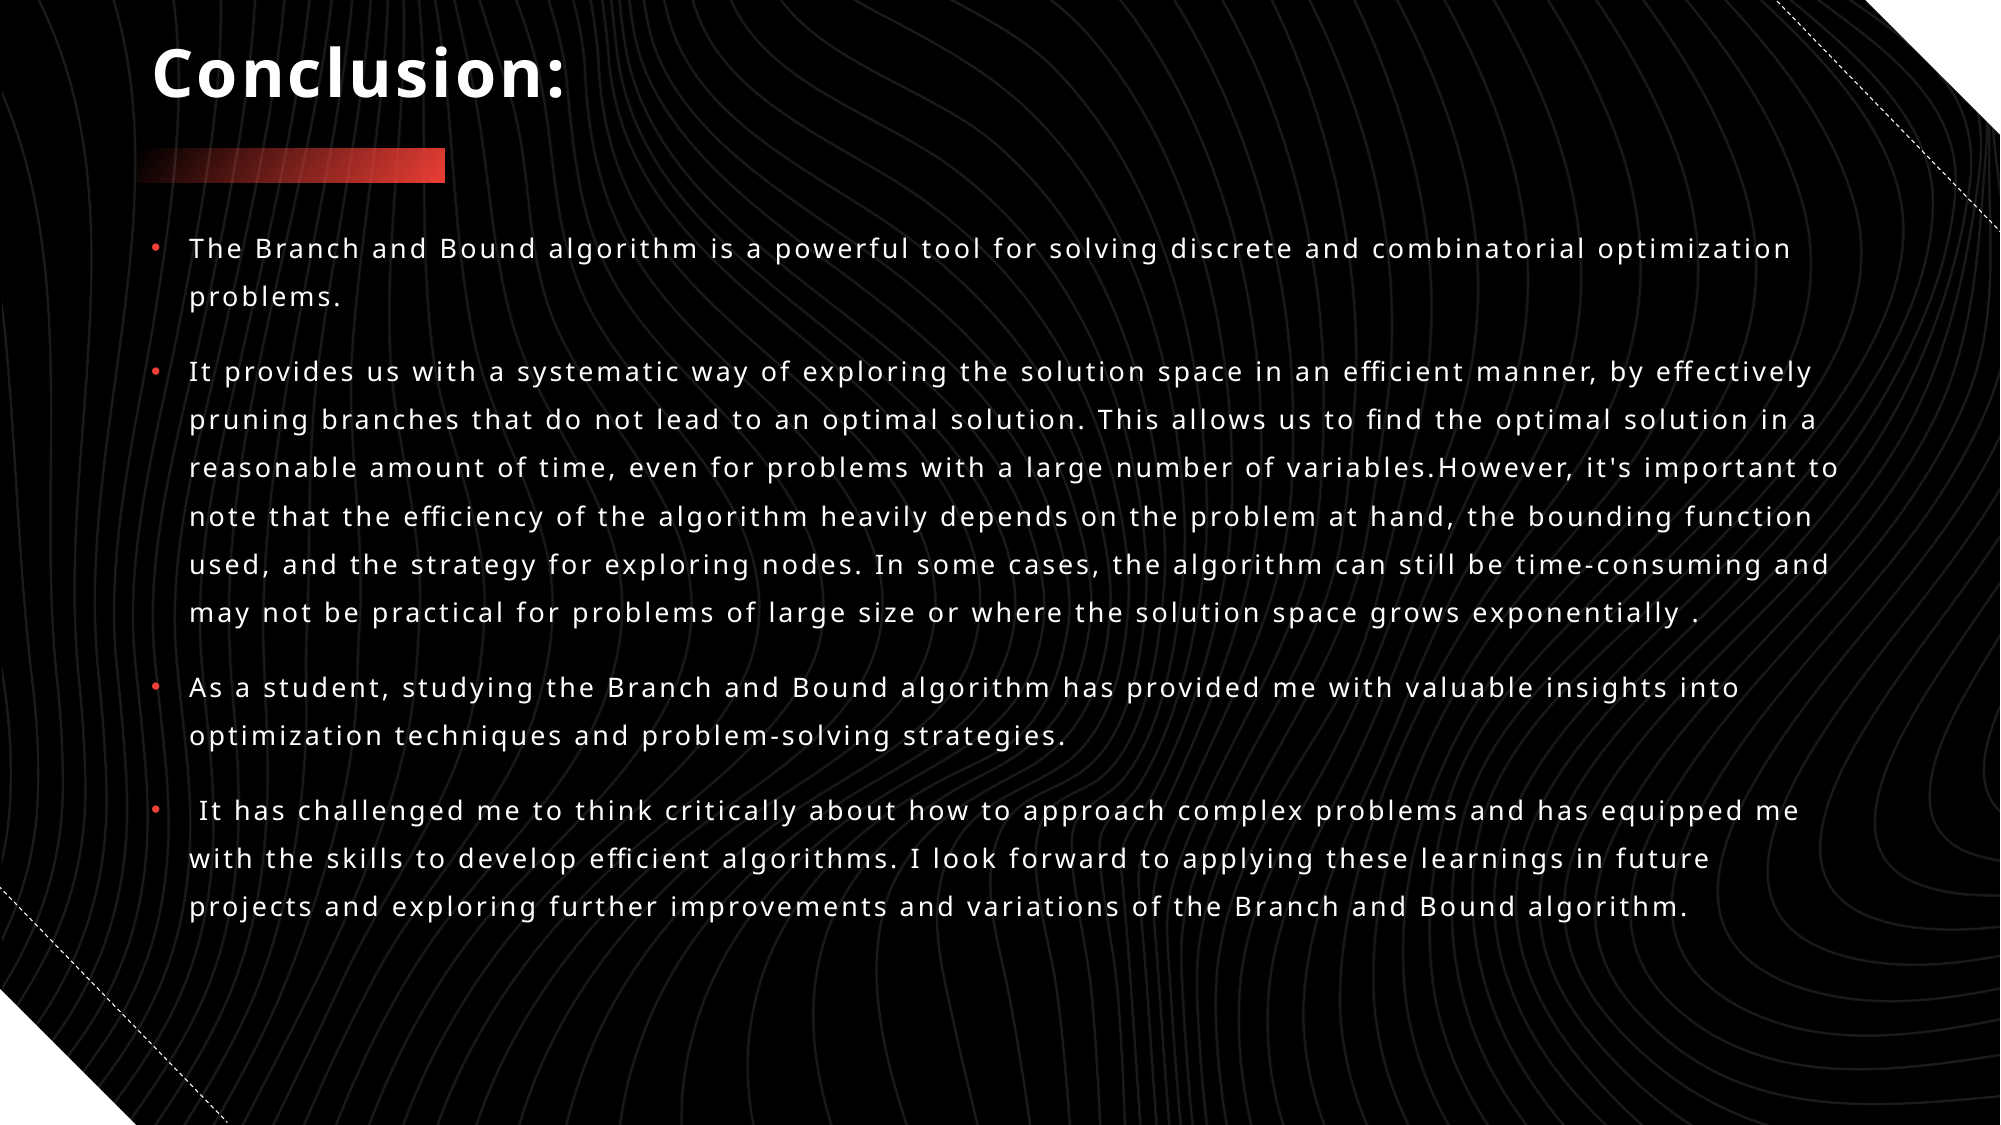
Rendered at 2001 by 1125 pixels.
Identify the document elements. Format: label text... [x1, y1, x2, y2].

list The Branch and Bound algorithm is a powerful tool for solving discrete and combinatorial optimization problems. It provides us with a systematic way of exploring the solution space in an efficient manner, by effectively pruning branches that do not lead to an optimal solution. This allows us to find the optimal solution in a reasonable amount of time, even for problems with a large number of variables.However, it's important to note that the efficiency of the algorithm heavily depends on the problem at hand, the bounding function used, and the strategy for exploring nodes. In some cases, the algorithm can still be time-consuming and may not be practical for problems of large size or where the solution space grows exponentially . As a student, studying the Branch and Bound algorithm has provided me with valuable insights into optimization techniques and problem-solving strategies. It has challenged me to think critically about how to approach complex problems and has equipped me with the skills to develop efficient algorithms. I look forward to applying these learnings in future projects and exploring further improvements and variations of the Branch and Bound algorithm. [136, 207, 1864, 946]
title Conclusion: [136, 27, 1863, 124]
